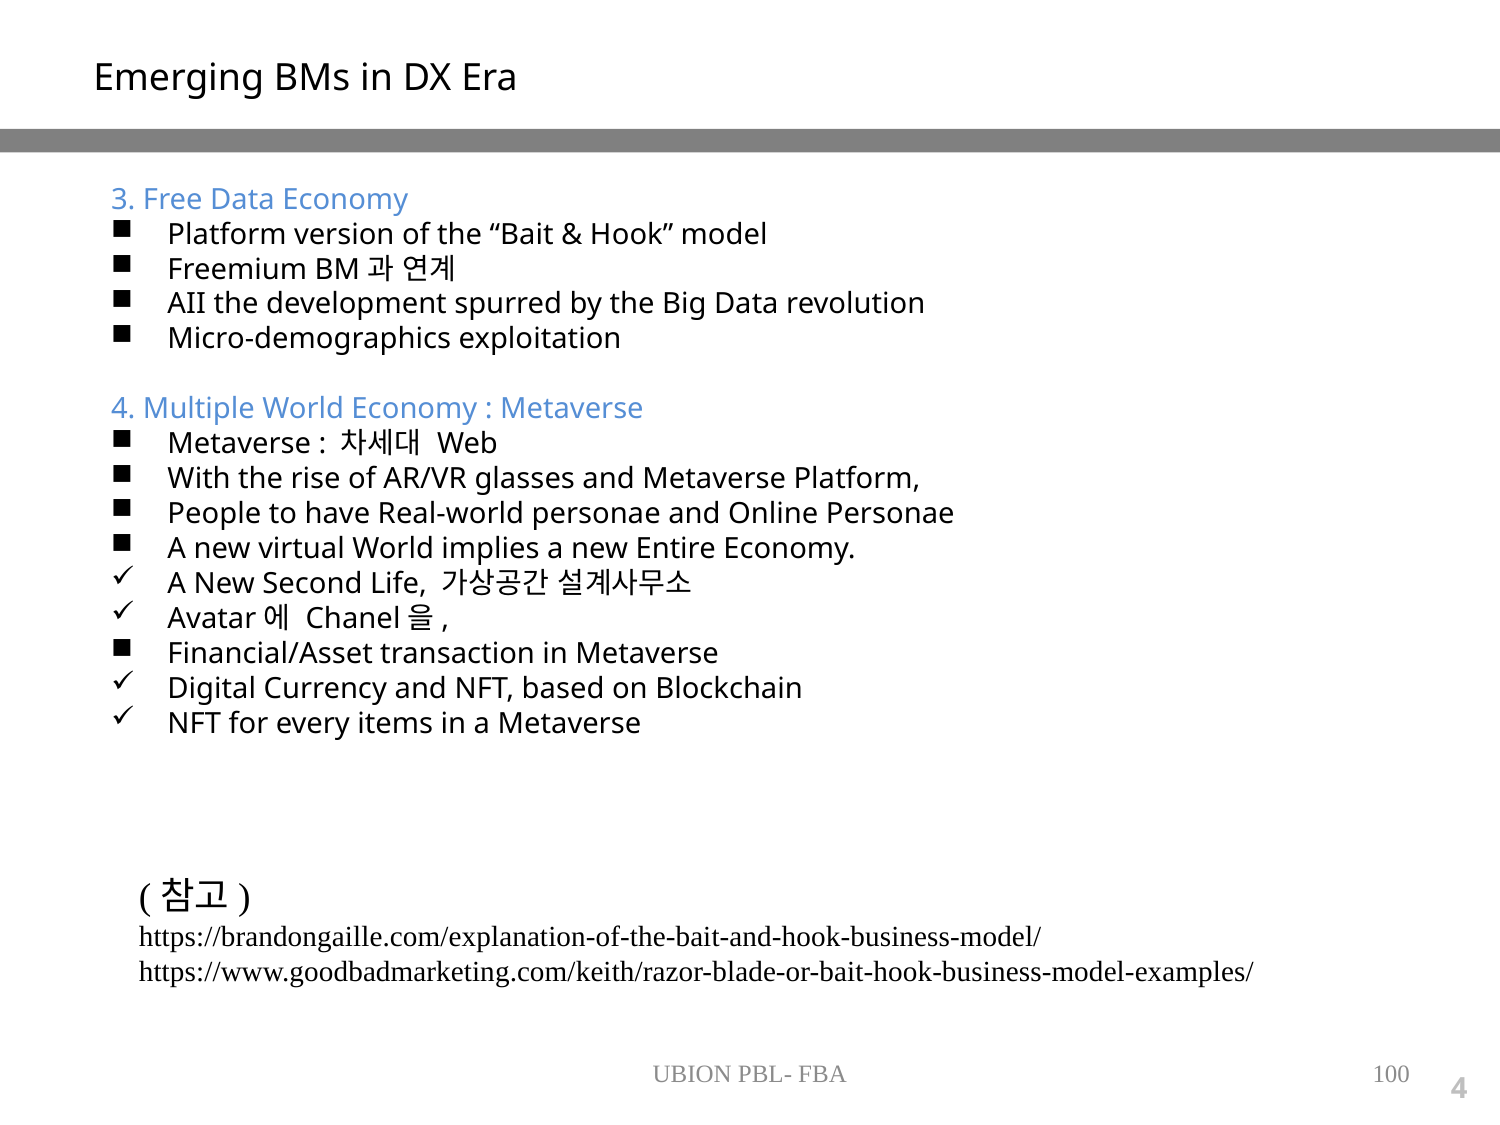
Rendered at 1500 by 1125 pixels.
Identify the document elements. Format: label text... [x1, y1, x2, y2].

slide_number 100 [1074, 1042, 1425, 1103]
text_box 3. Free Data Economy Platform version of the “Bait & Hook” model Freemium BM과 연계 AII the development spurred by the Big Data revolution Micro-demographics exploitation 4. Multiple World Economy : Metaverse Metaverse : 차세대 Web With the rise of AR/VR glasses and Metaverse Platform, People to have Real-world personae and Online Personae A new virtual World implies a new Entire Economy. A New Second Life, 가상공간 설계사무소 Avatar에 Chanel을, Financial/Asset transaction in Metaverse Digital Currency and NFT, based on Blockchain NFT for every items in a Metaverse [96, 172, 1361, 747]
text_box [22, 46, 1195, 129]
footer UBION PBL- FBA [512, 1042, 988, 1103]
text_box [0, 128, 1500, 153]
text_box Emerging BMs in DX Era [78, 45, 533, 105]
text_box 4 [1246, 1061, 1483, 1112]
text_box (참고) https://brandongaille.com/explanation-of-the-bait-and-hook-business-model/ https://www.goodbadmarketing.com/keith/razor-blade-or-bait-hook-business-model-examples/ [123, 864, 1317, 995]
